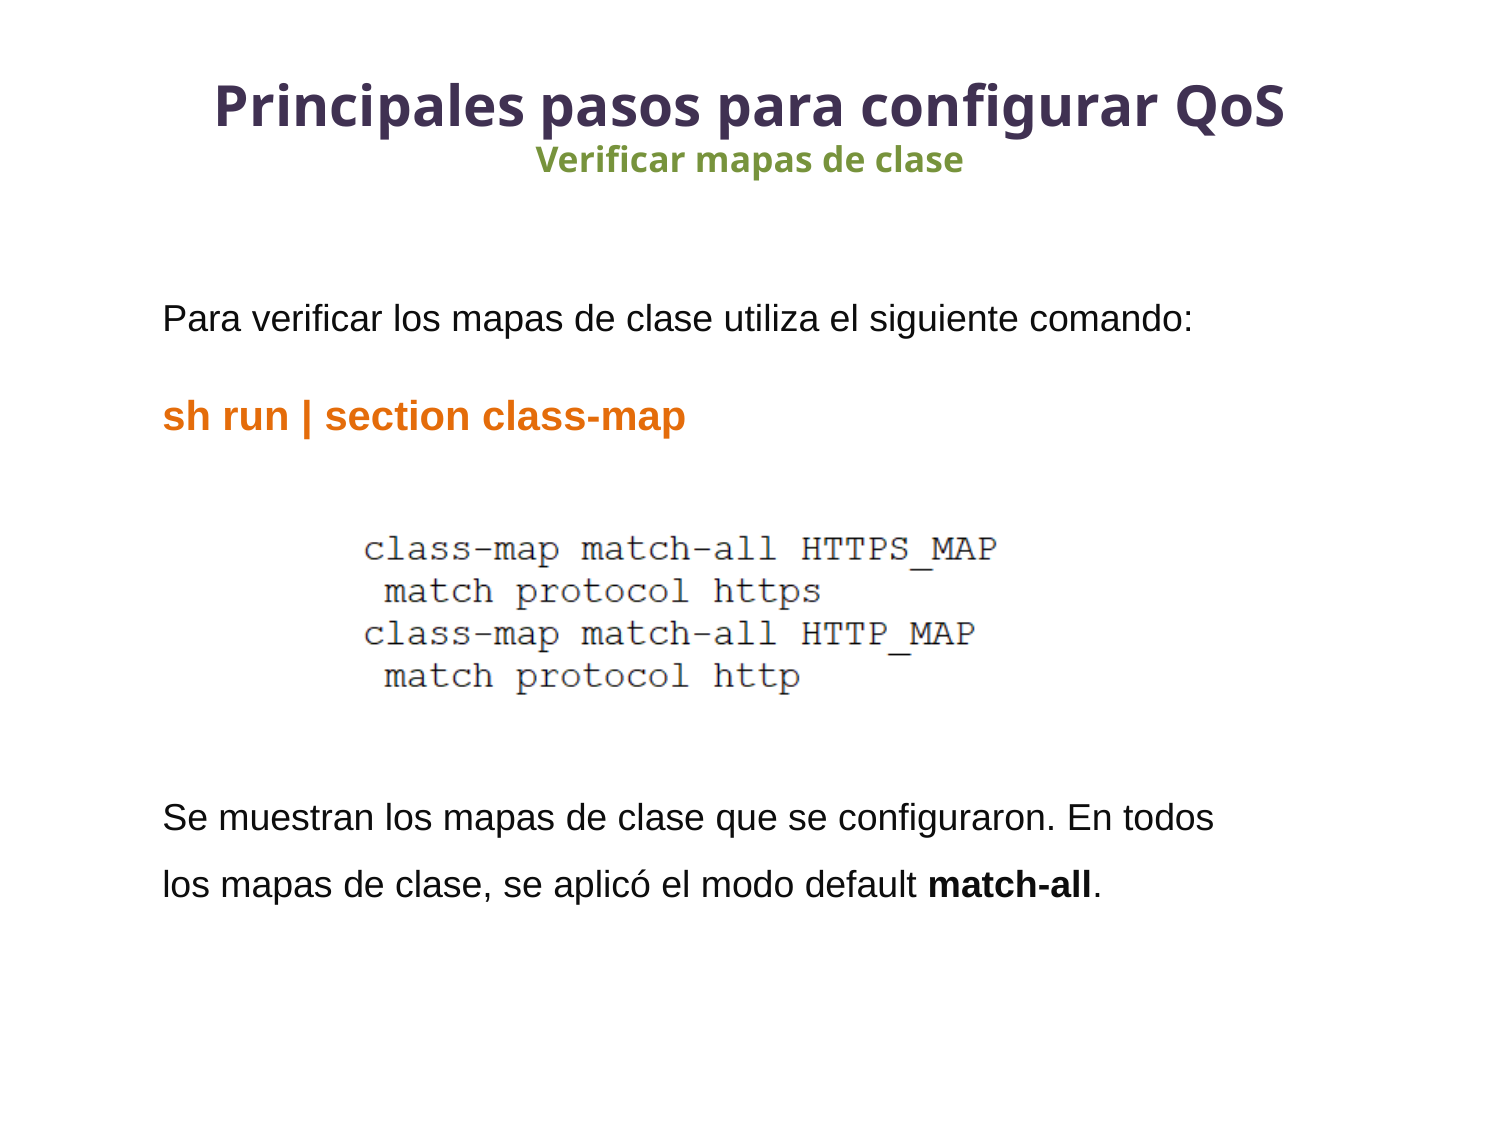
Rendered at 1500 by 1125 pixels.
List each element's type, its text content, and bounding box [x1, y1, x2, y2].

text_box Principales pasos para configurar QoS Verificar mapas de clase [168, 30, 1332, 219]
list Para verificar los mapas de clase utiliza el siguiente comando: sh run | section class-map [100, 263, 1317, 431]
picture [359, 530, 1012, 699]
text_box Se muestran los mapas de clase que se configuraron. En todos los mapas de clase, se aplicó el modo default match-all. [147, 762, 1282, 913]
